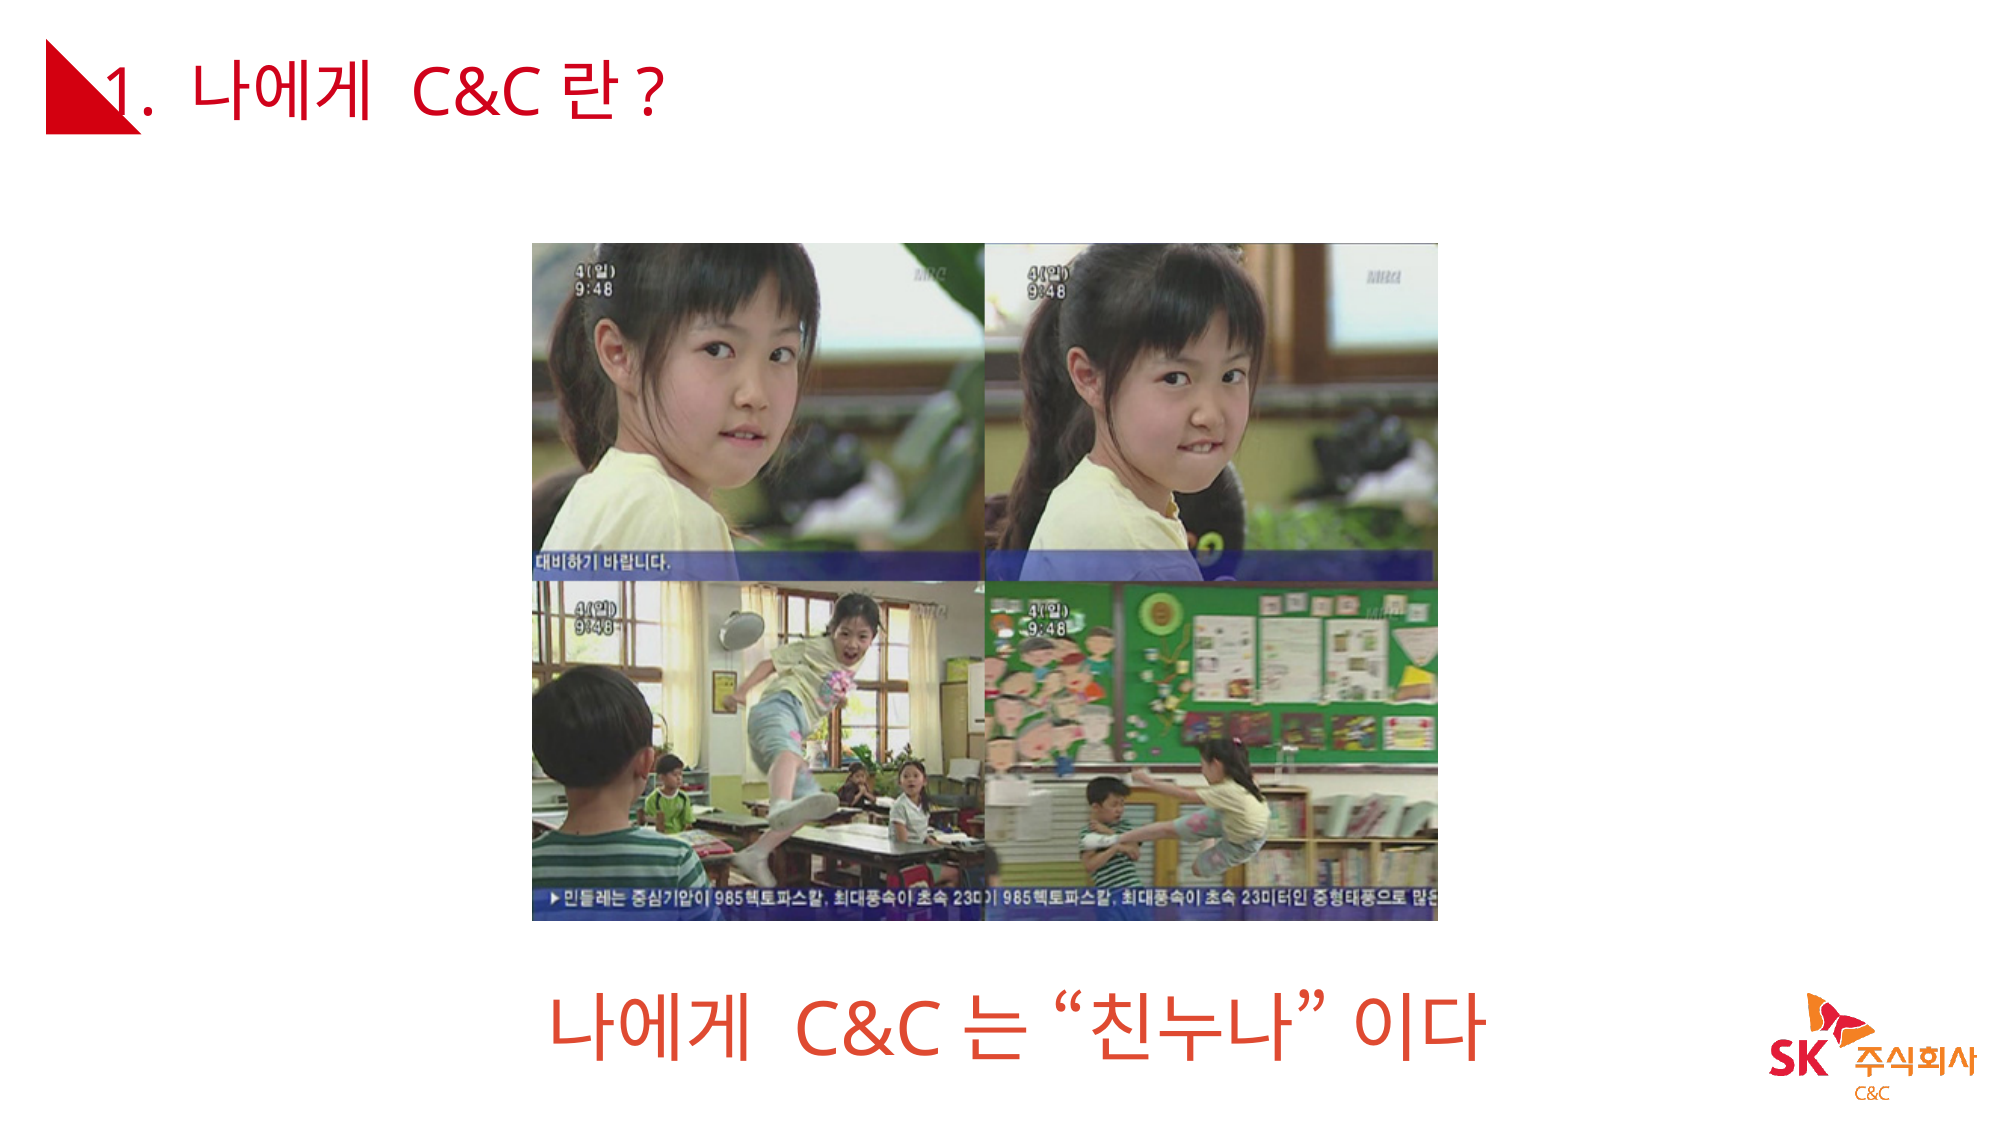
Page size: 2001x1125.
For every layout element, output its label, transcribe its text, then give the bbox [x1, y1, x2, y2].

text_box 1. 나에게 C&C란? [86, 41, 715, 137]
picture [1769, 993, 1977, 1100]
text_box [46, 38, 86, 135]
text_box 나에게 C&C는 “친누나” 이다 [532, 972, 1939, 1078]
picture [532, 243, 1438, 921]
